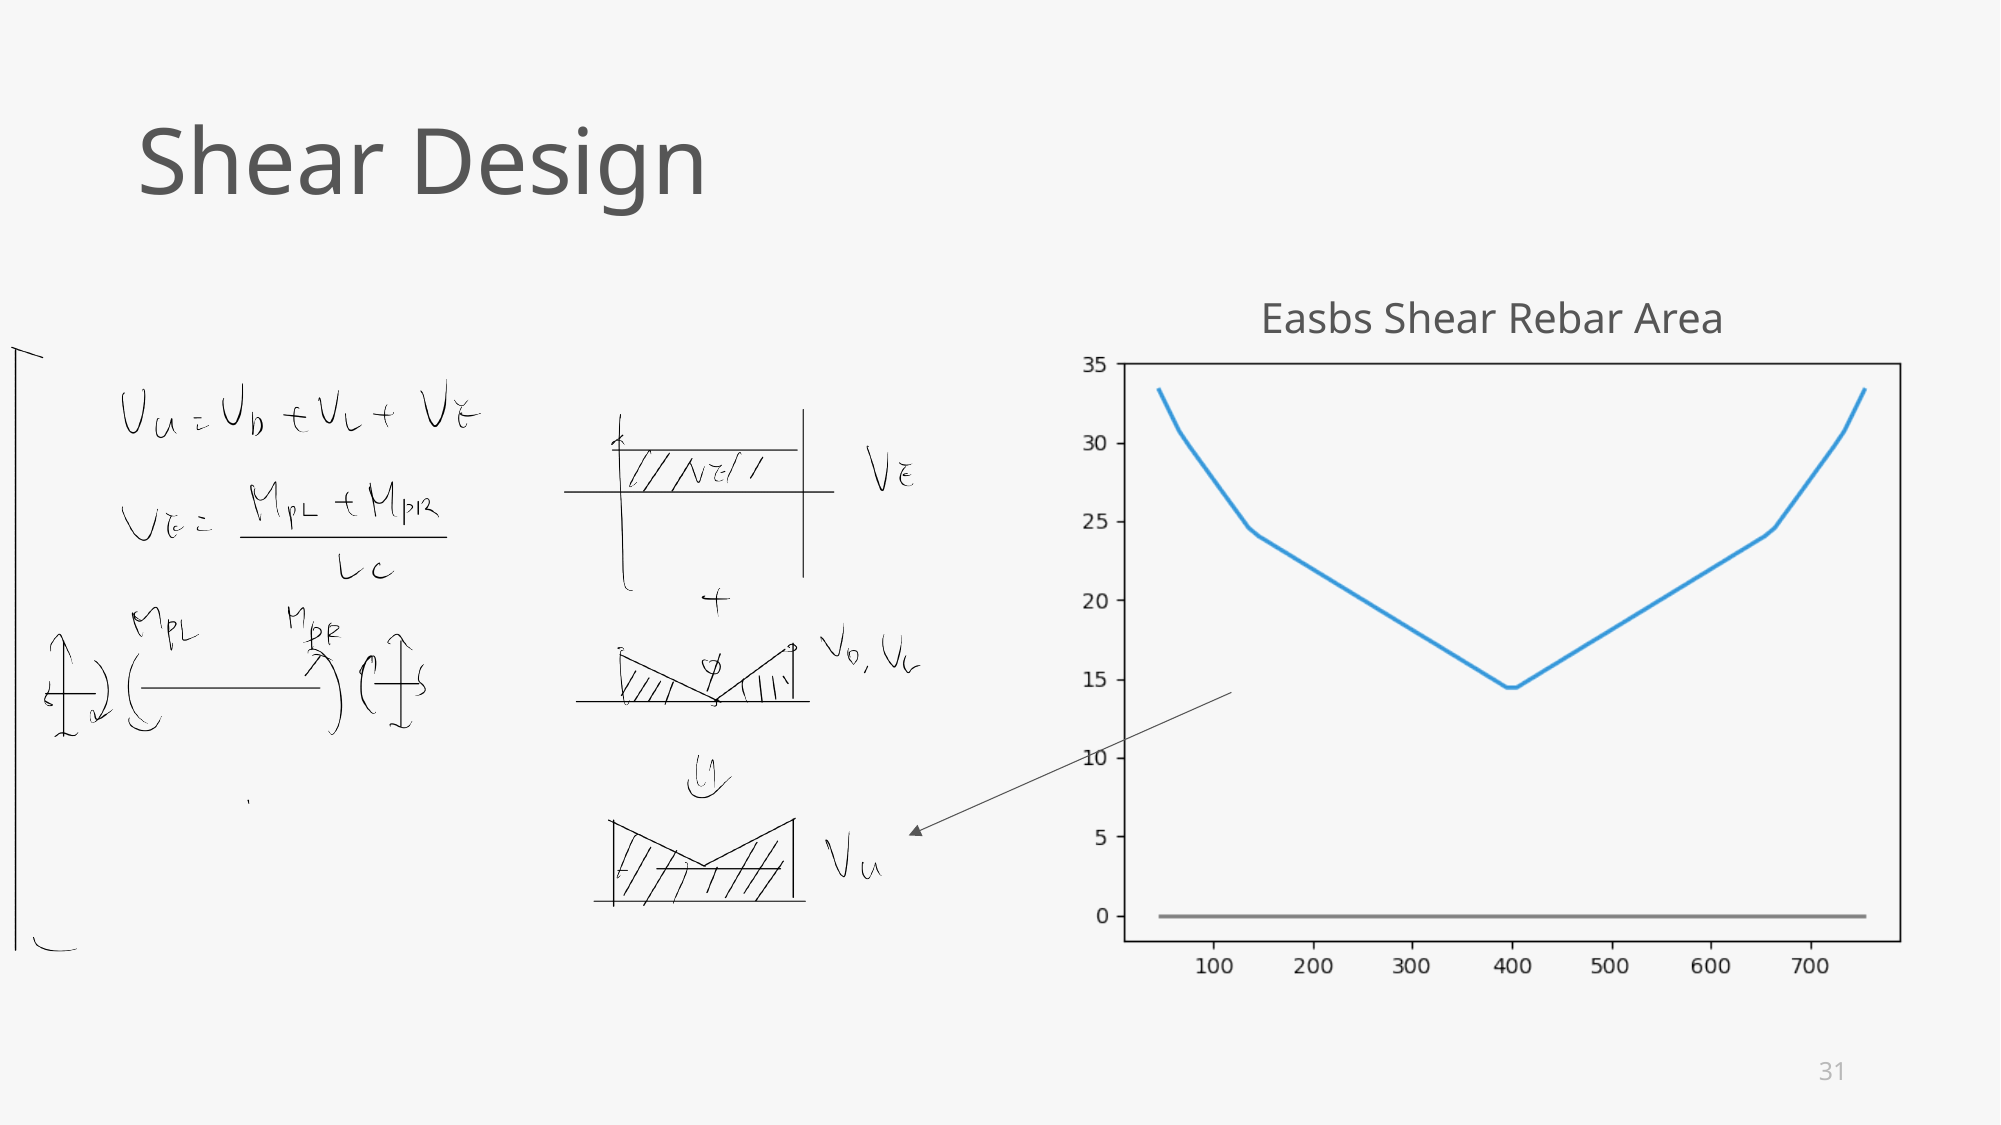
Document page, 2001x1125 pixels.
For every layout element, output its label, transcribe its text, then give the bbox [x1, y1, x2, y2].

picture [0, 274, 2000, 1024]
slide_number 31 [1412, 1042, 1863, 1103]
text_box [908, 692, 1232, 836]
list Shear Design [137, 108, 873, 224]
